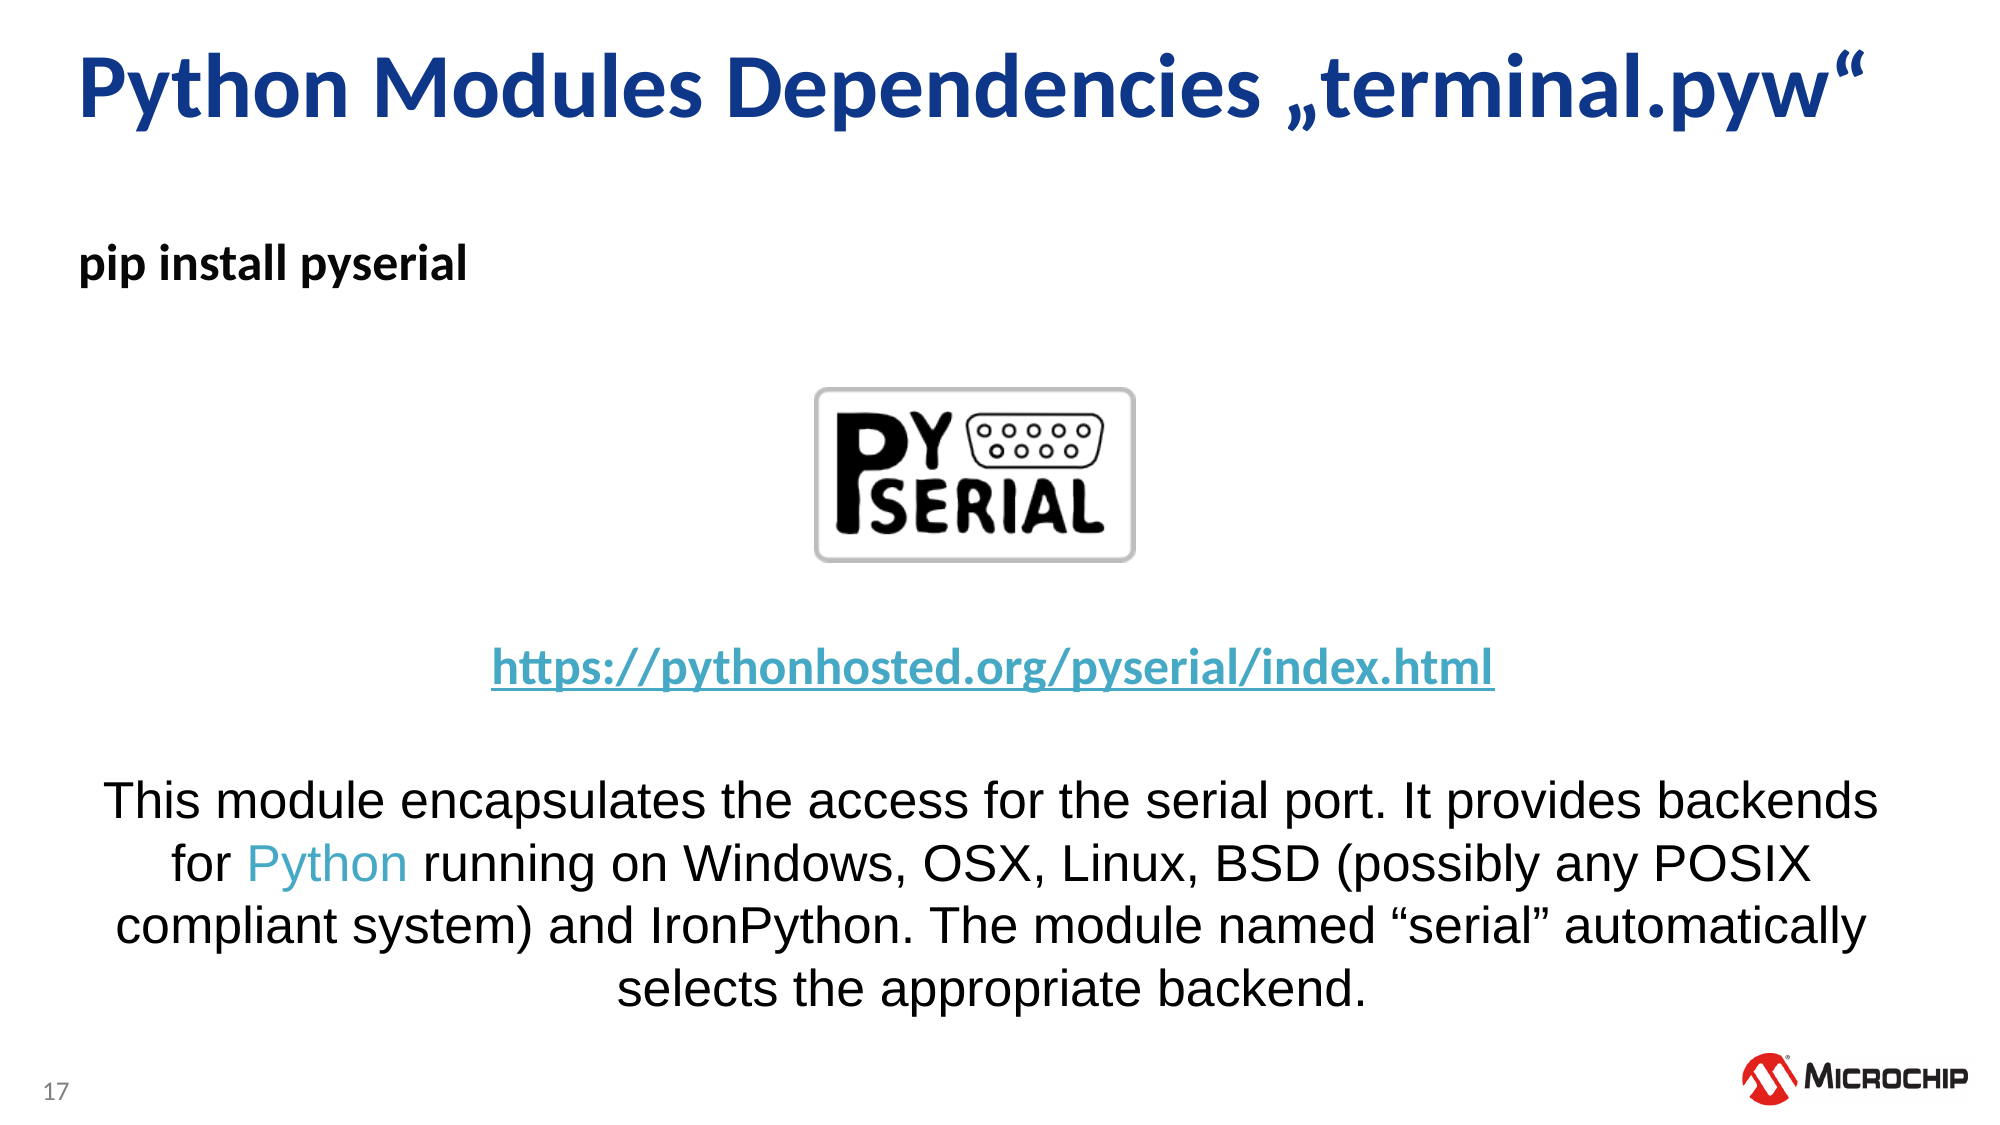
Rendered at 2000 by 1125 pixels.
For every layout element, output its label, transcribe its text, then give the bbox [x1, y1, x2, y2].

title Python Modules Dependencies „terminal.pyw“ [58, 15, 1929, 144]
list pip install pyserial https://pythonhosted.org/pyserial/index.html This module encapsulates the access for the serial port. It provides backends for Python running on Windows, OSX, Linux, BSD (possibly any POSIX compliant system) and IronPython. The module named “serial” automatically selects the appropriate backend. [58, 151, 1929, 1035]
picture [1736, 1049, 1974, 1109]
picture [813, 387, 1137, 563]
